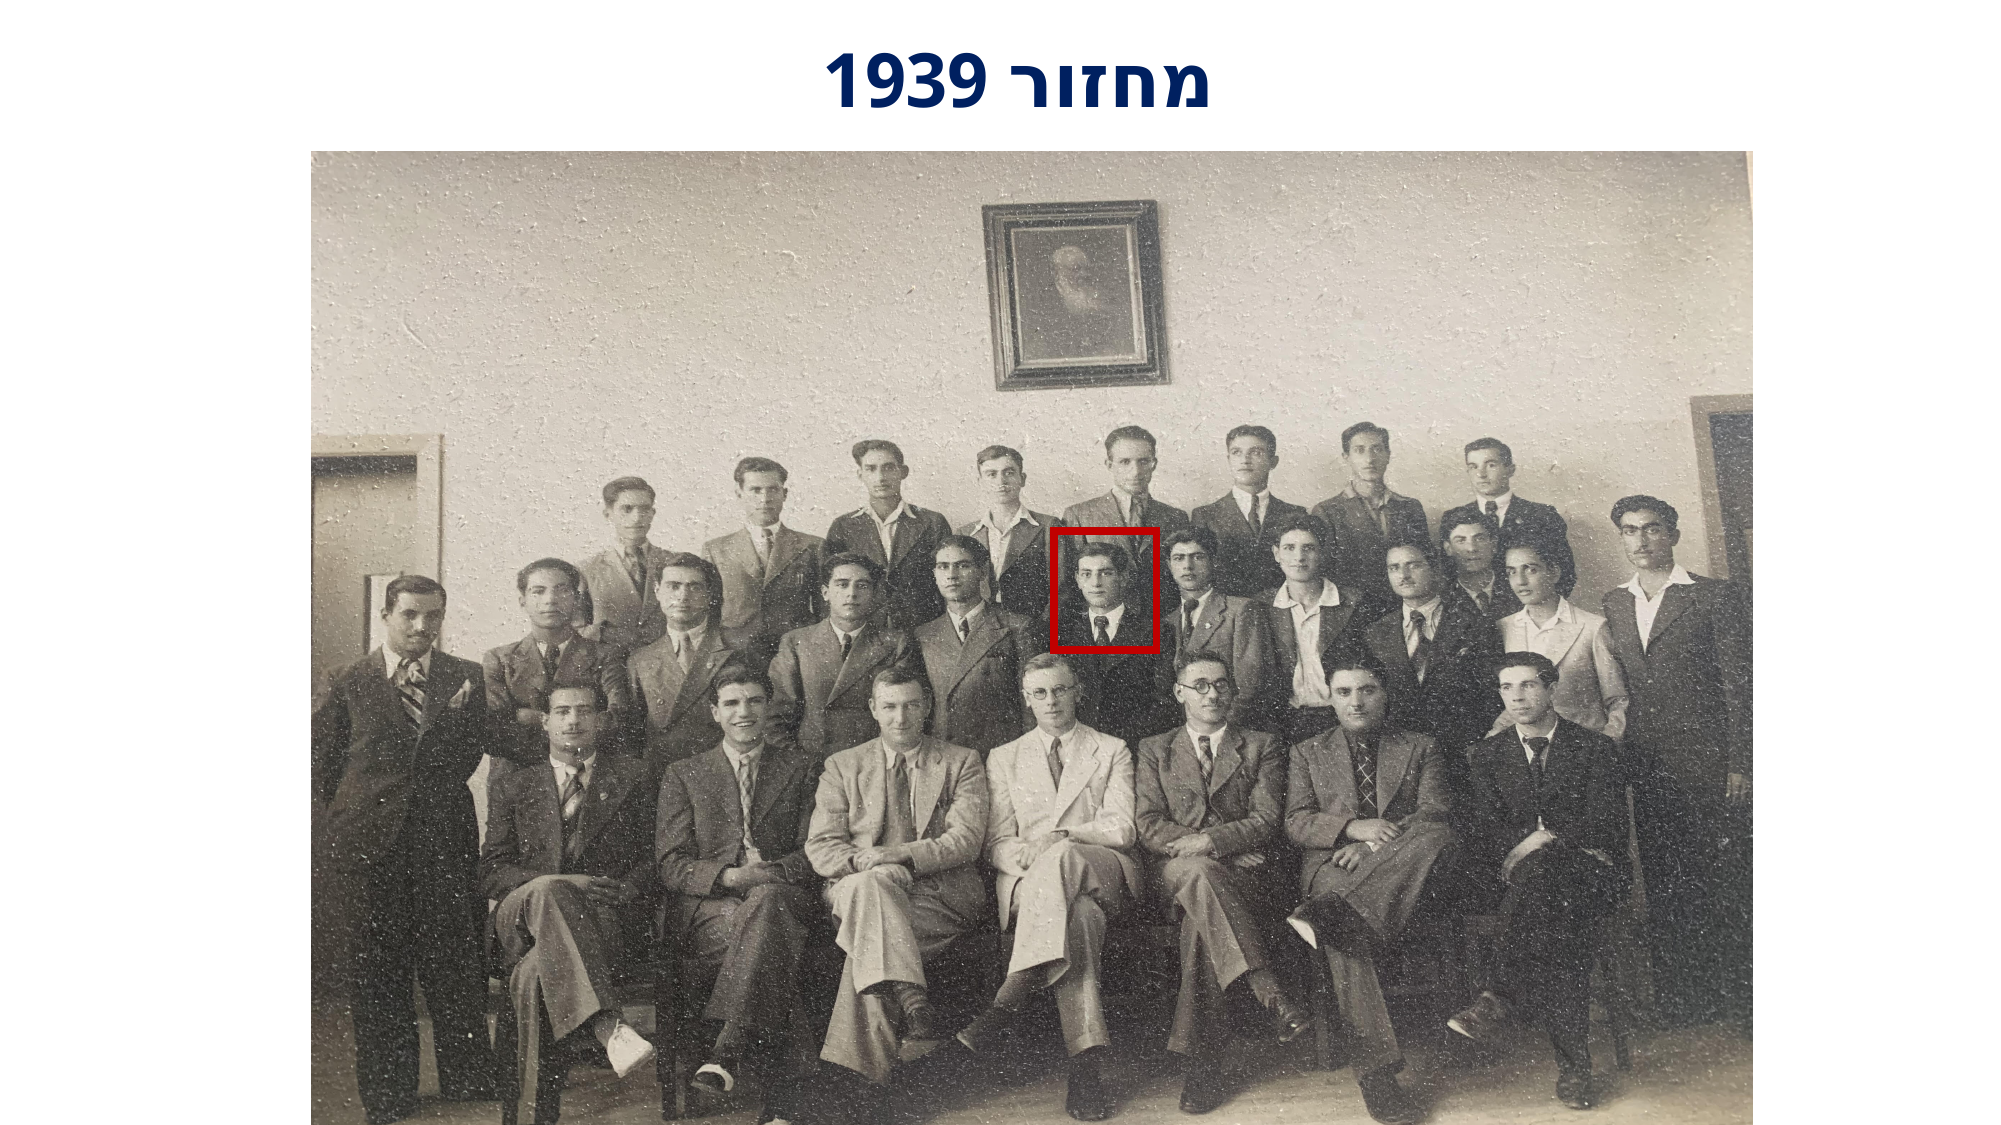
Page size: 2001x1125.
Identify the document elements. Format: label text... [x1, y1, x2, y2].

text_box מחזור 1939 [809, 25, 1230, 130]
picture [311, 151, 1753, 1125]
